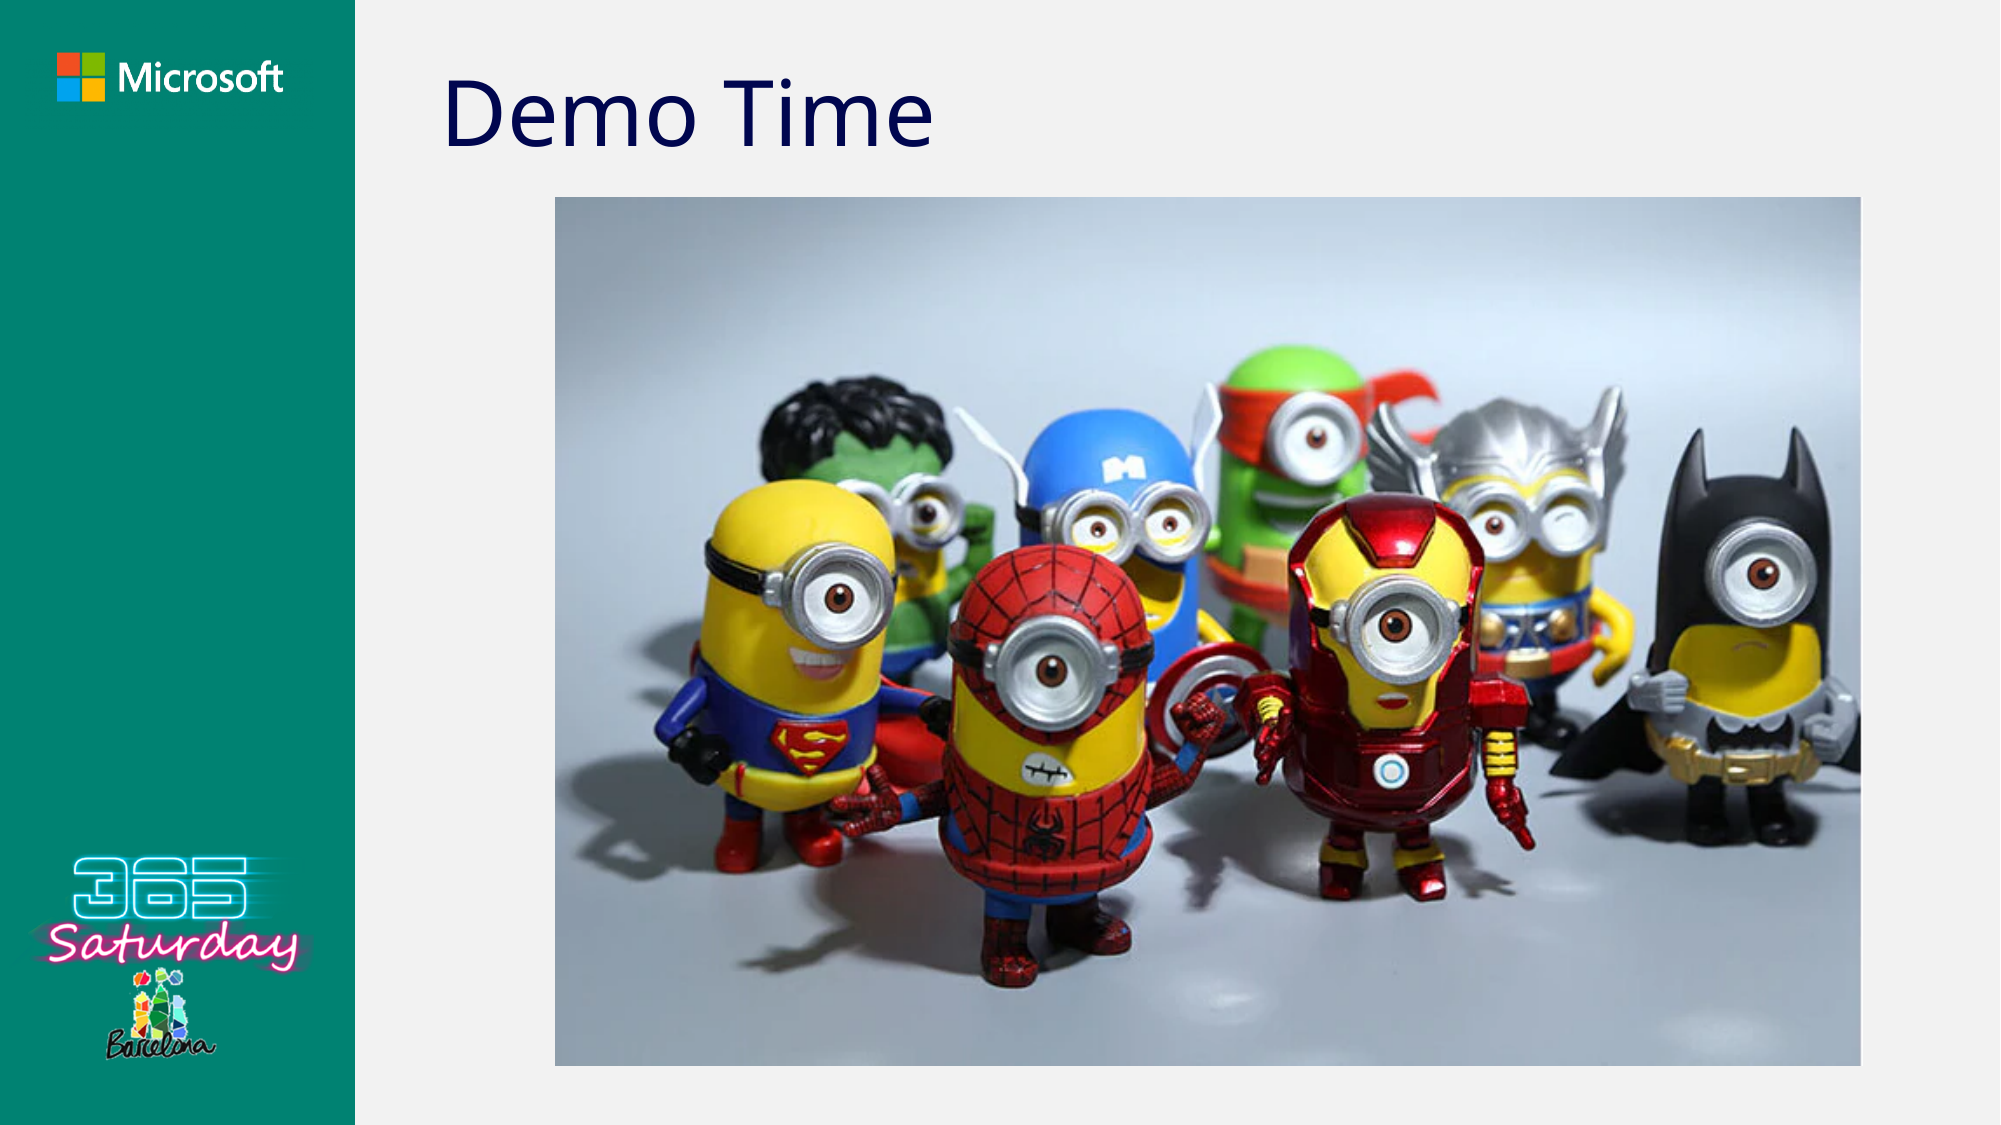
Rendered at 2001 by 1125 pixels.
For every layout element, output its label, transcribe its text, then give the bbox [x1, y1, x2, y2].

picture [25, 23, 314, 130]
picture [6, 833, 314, 1063]
picture [555, 197, 1863, 1066]
title Demo Time [425, 59, 1863, 278]
